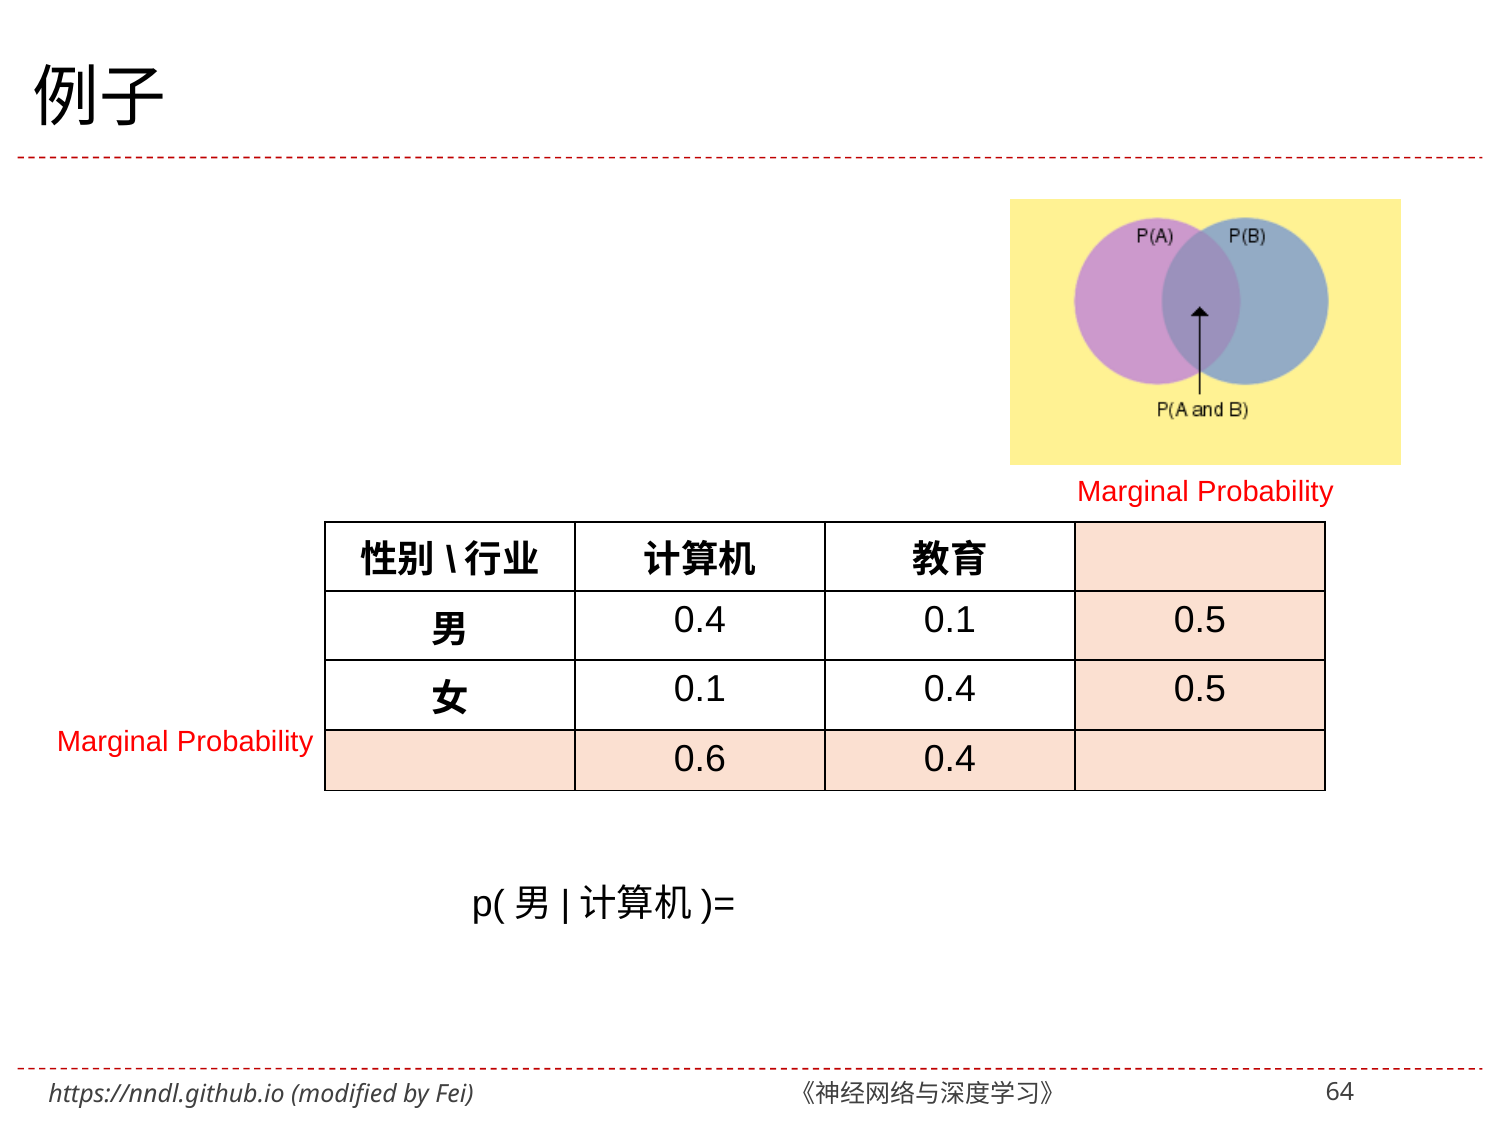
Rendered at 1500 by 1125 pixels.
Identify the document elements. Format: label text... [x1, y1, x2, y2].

table_cell 0.6 [576, 731, 824, 790]
table_cell 0.5 [1076, 661, 1324, 729]
table_header 教育 [826, 523, 1074, 590]
table_cell 0.4 [826, 731, 1074, 790]
table_cell 0.5 [1076, 592, 1324, 659]
table_header [1076, 523, 1324, 590]
table_cell 0.1 [826, 592, 1074, 659]
table_cell 女 [326, 661, 574, 729]
text_box Marginal Probability [42, 714, 329, 765]
title 例子 [17, 24, 1483, 142]
text_box Marginal Probability [1062, 478, 1349, 515]
text_box p(男|计算机)= [457, 871, 751, 932]
table_cell 0.4 [826, 661, 1074, 729]
picture [1010, 199, 1402, 466]
table_cell 0.4 [576, 592, 824, 659]
table_header 计算机 [576, 523, 824, 590]
table_cell 男 [326, 592, 574, 659]
table_header 性别\行业 [326, 523, 574, 590]
table_cell 0.1 [576, 661, 824, 729]
table_cell [1076, 731, 1324, 790]
table_cell [326, 731, 574, 790]
